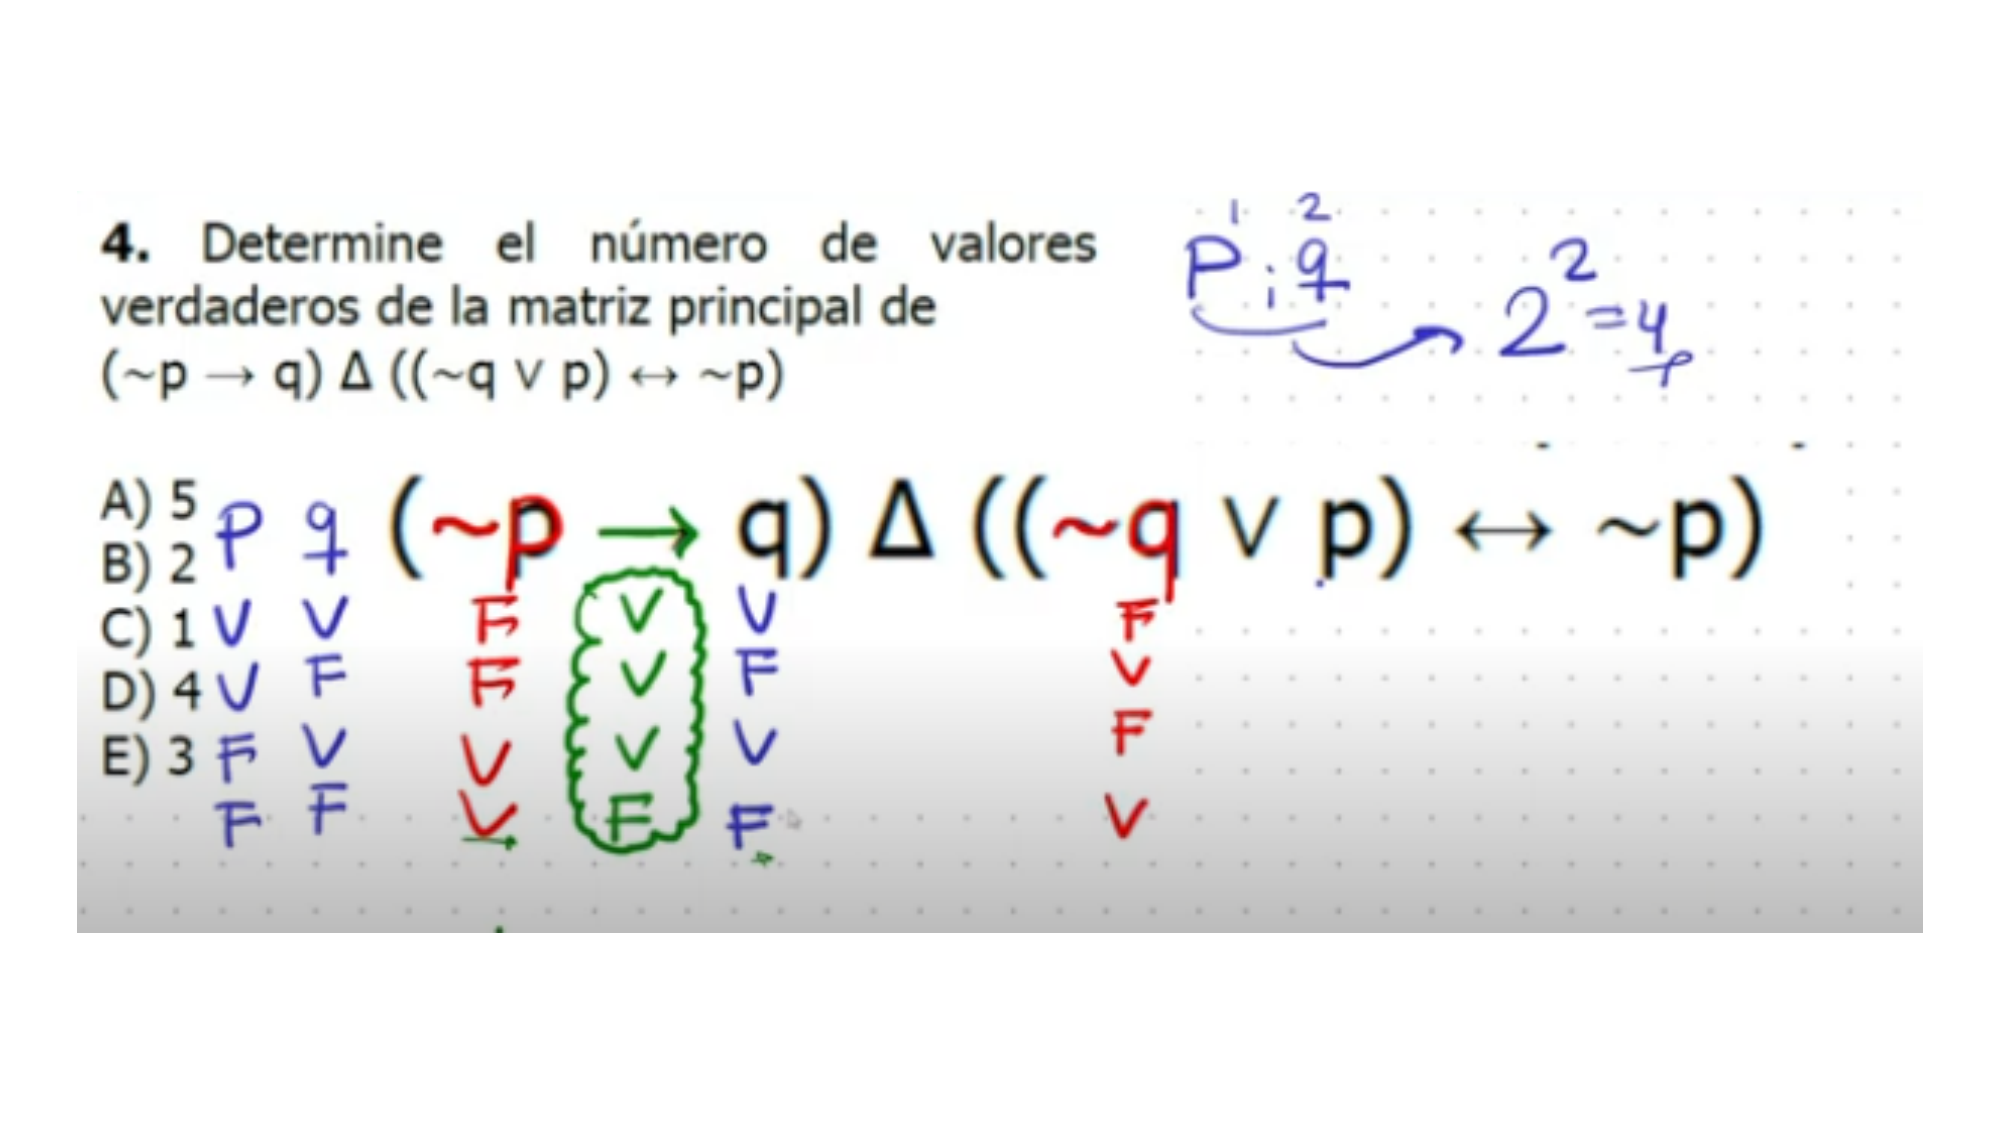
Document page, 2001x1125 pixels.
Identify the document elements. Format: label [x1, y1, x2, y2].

picture [77, 191, 1923, 934]
